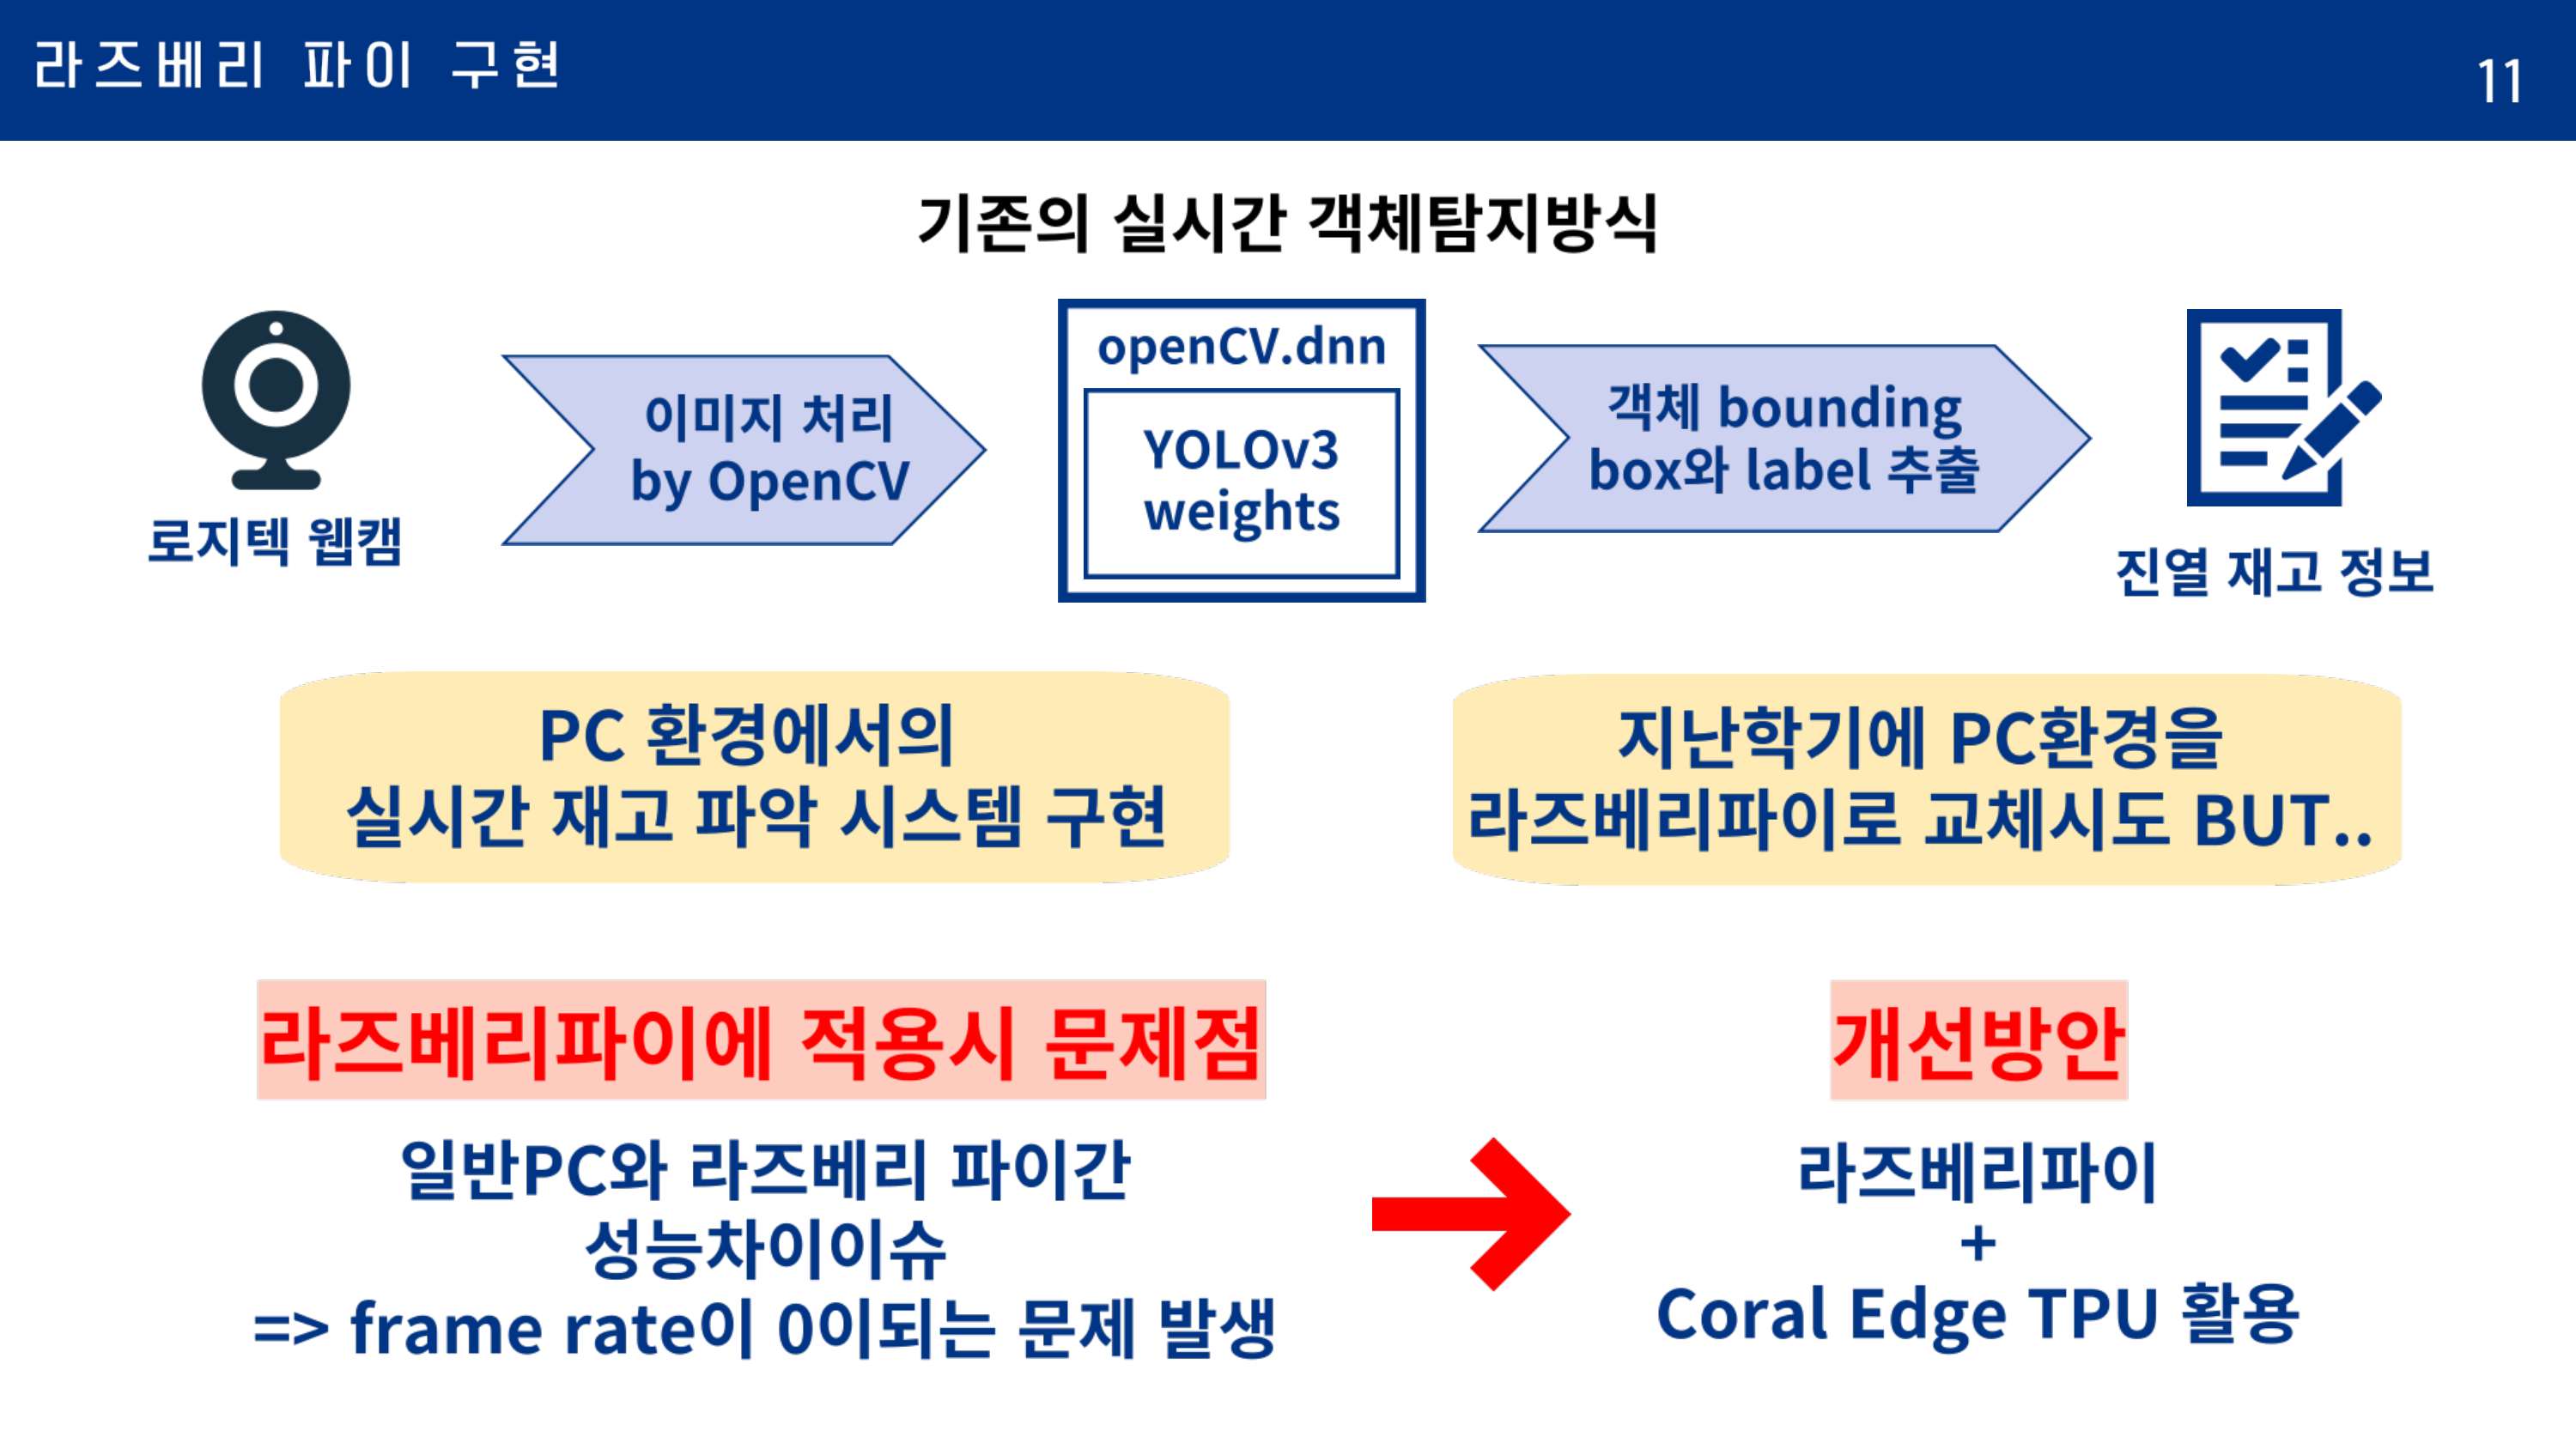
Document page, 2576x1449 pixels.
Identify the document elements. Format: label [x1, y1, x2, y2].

picture [157, 515, 2550, 929]
picture [70, 942, 2537, 1436]
picture [124, 485, 458, 632]
text_box [1391, 674, 2472, 888]
picture [2449, 6, 2572, 169]
text_box [1371, 1137, 1571, 1293]
text_box [134, 258, 2501, 610]
picture [0, 15, 1839, 330]
text_box [0, 0, 2576, 142]
text_box [261, 671, 1254, 884]
